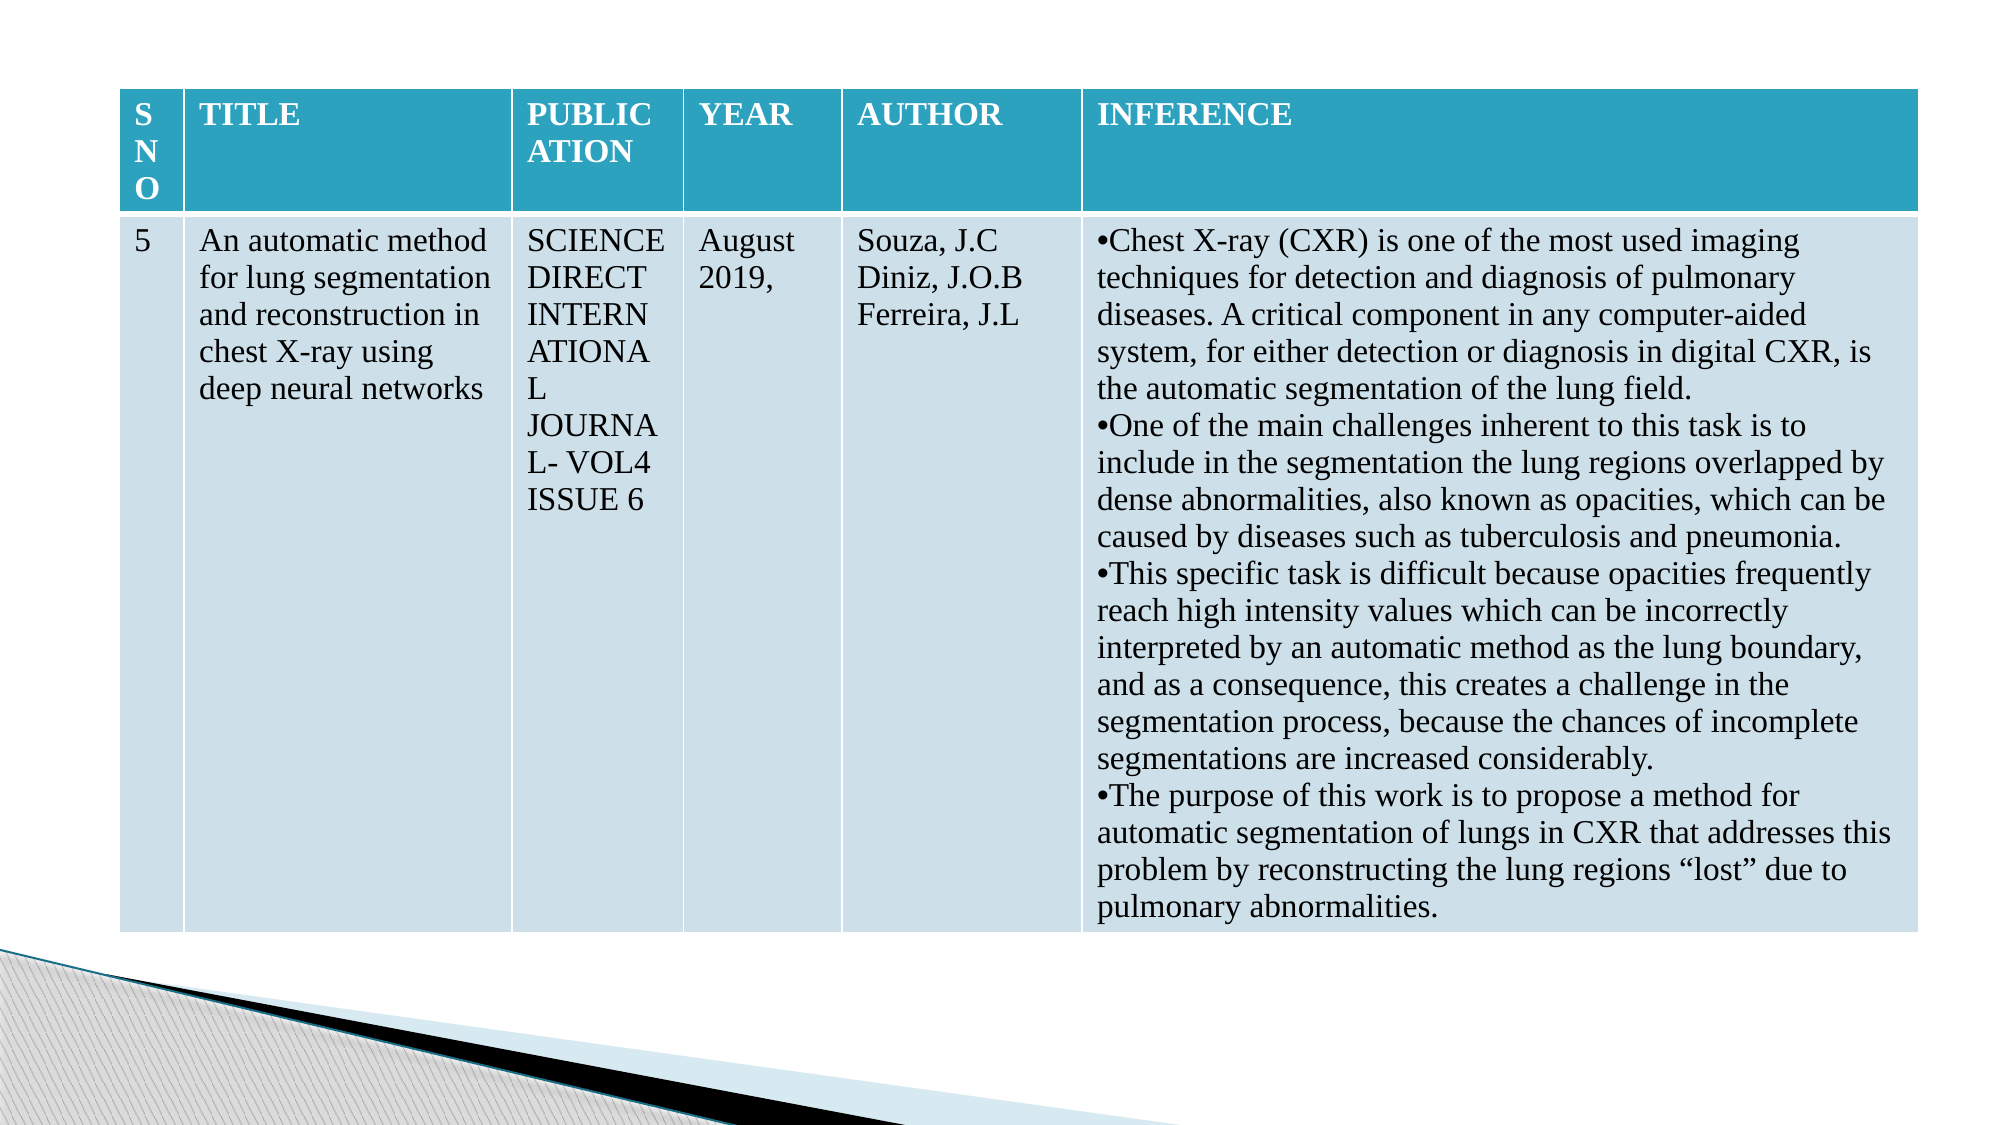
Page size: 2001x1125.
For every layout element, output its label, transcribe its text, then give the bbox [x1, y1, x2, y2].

table_cell SCIENCEDIRECT INTERNATIONAL JOURNAL- VOL4 ISSUE 6 [513, 217, 683, 932]
table_cell August 2019, [684, 217, 841, 932]
table_header INFERENCE [1083, 89, 1918, 211]
table_header AUTHOR [843, 89, 1081, 211]
table_header TITLE [185, 89, 511, 211]
table_header YEAR [684, 89, 841, 211]
table_cell Souza, J.C Diniz, J.O.B Ferreira, J.L [843, 217, 1081, 932]
table_cell 5 [120, 217, 183, 932]
table_header SNO [120, 89, 183, 211]
table_header PUBLICATION [513, 89, 683, 211]
table_cell Chest X-ray (CXR) is one of the most used imaging techniques for detection and diagnosis of pulmonary diseases. A critical component in any computer-aided system, for either detection or diagnosis in digital CXR, is the automatic segmentation of the lung field. One of the main challenges inherent to this task is to include in the segmentation the lung regions overlapped by dense abnormalities, also known as opacities, which can be caused by diseases such as tuberculosis and pneumonia. This specific task is difficult because opacities frequently reach high intensity values which can be incorrectly interpreted by an automatic method as the lung boundary, and as a consequence, this creates a challenge in the segmentation process, because the chances of incomplete segmentations are increased considerably. The purpose of this work is to propose a method for automatic segmentation of lungs in CXR that addresses this problem by reconstructing the lung regions “lost” due to pulmonary abnormalities. [1083, 217, 1918, 932]
table_cell An automatic method for lung segmentation and reconstruction in chest X-ray using deep neural networks [185, 217, 511, 932]
